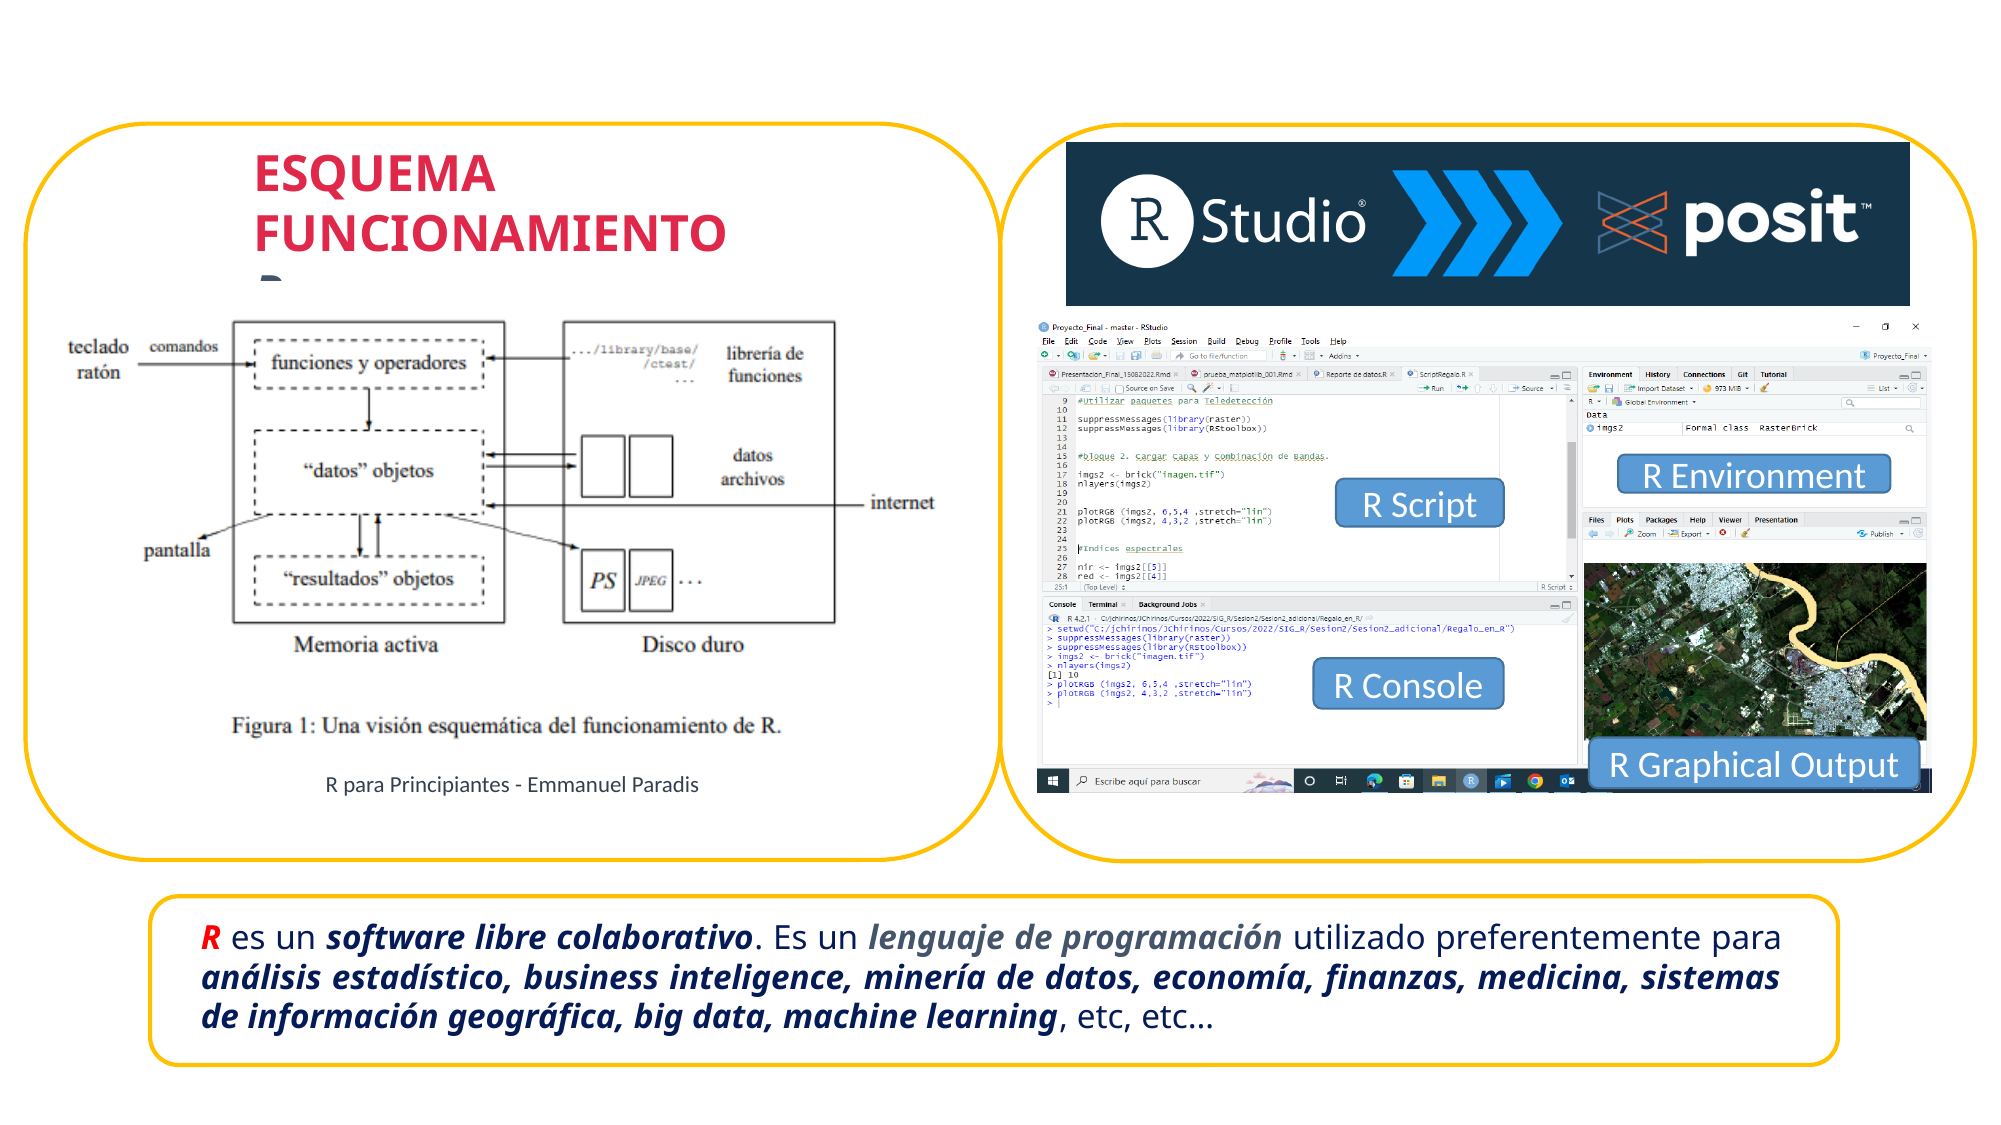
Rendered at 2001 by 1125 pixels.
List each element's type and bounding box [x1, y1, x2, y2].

text_box [149, 895, 1840, 1066]
picture [25, 281, 997, 765]
text_box [999, 123, 1976, 863]
text_box [1037, 320, 1932, 793]
picture [1066, 142, 1909, 306]
text_box [24, 122, 1000, 861]
